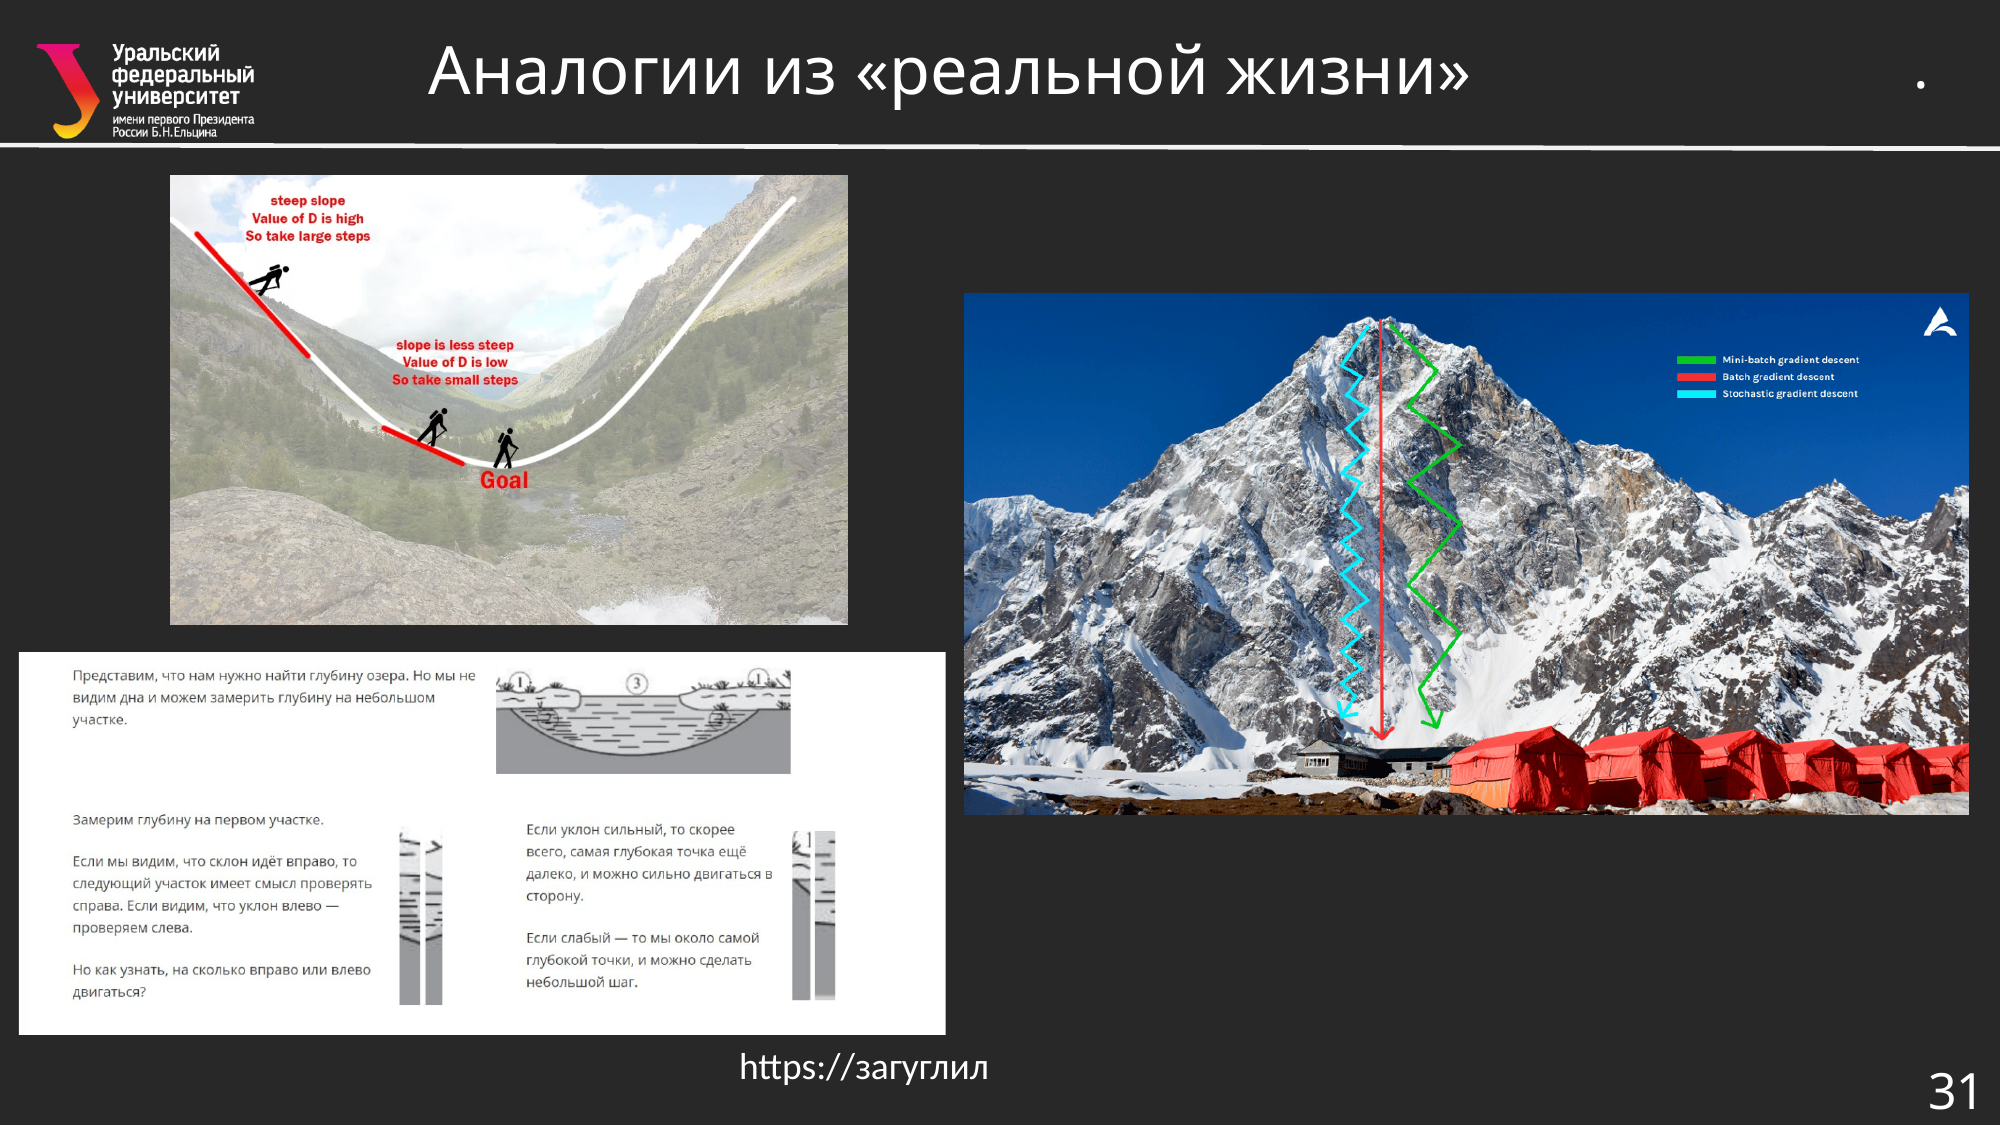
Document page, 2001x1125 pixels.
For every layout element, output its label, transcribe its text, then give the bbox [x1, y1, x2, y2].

picture [0, 0, 291, 144]
slide_number 31 [1843, 1062, 2000, 1125]
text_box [0, 144, 2000, 149]
text_box https://загуглил [669, 1034, 1060, 1095]
text_box . [1898, 22, 1945, 108]
picture [0, 149, 848, 625]
text_box Аналогии из «реальной жизни» [409, 0, 1492, 136]
picture [964, 293, 1969, 815]
picture [18, 652, 946, 1036]
